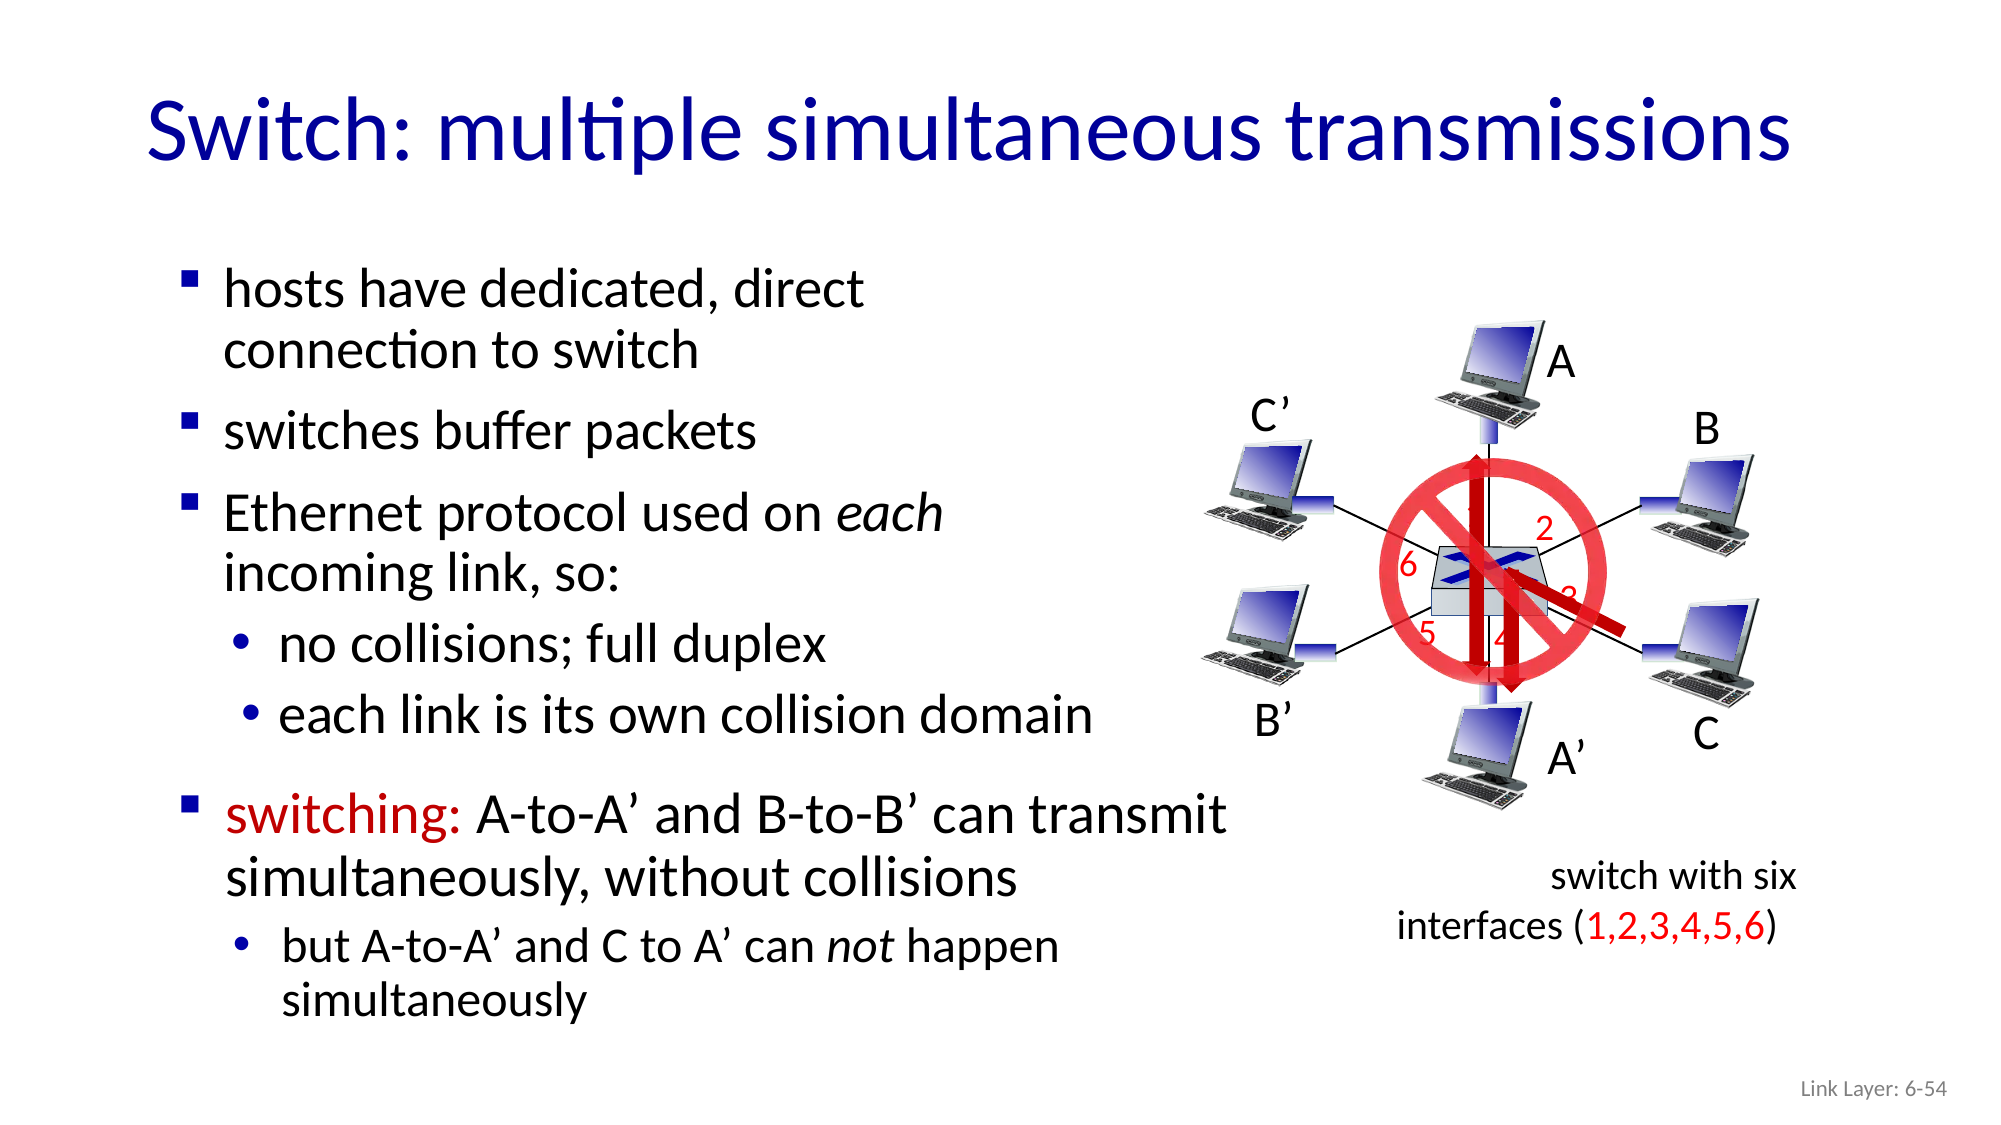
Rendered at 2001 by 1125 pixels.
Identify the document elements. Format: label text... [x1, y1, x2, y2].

title Switch: multiple simultaneous transmissions [131, 57, 1857, 205]
text_box hosts have dedicated, direct connection to switch switches buffer packets Ethernet protocol used on each incoming link, so: no collisions; full duplex each link is its own collision domain [152, 251, 1112, 776]
slide_number Link Layer: 6-54 [1512, 1056, 1963, 1117]
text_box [1174, 315, 1812, 957]
text_box switching: A-to-A’ and B-to-B’ can transmit simultaneously, without collisions but A-to-A’ and C to A’ can not happen simultaneously [152, 776, 1256, 1064]
picture [1363, 442, 1622, 722]
